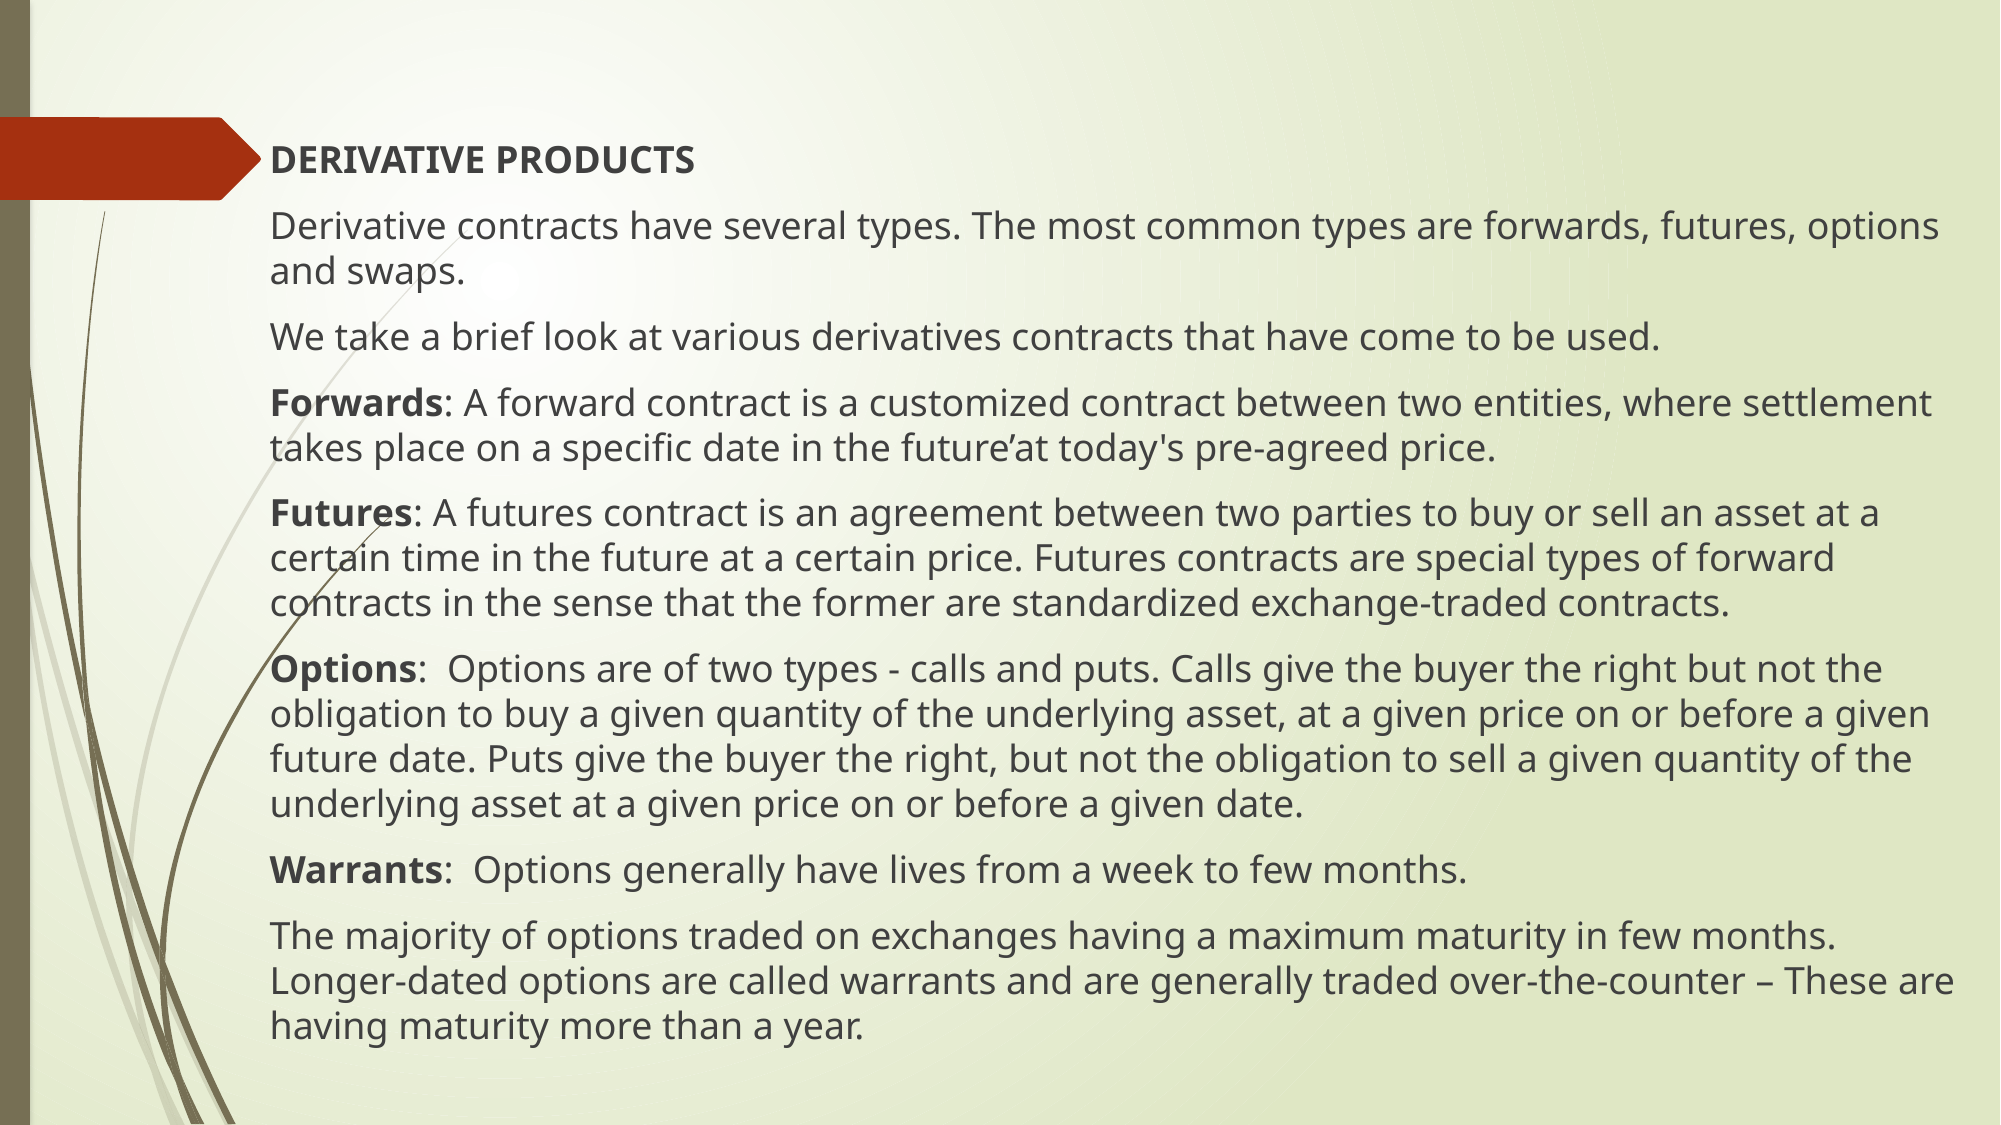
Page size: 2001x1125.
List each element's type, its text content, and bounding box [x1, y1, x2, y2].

list DERIVATIVE PRODUCTS Derivative contracts have several types. The most common types are forwards, futures, options and swaps. We take a brief look at various derivatives contracts that have come to be used. Forwards: A forward contract is a customized contract between two entities, where settlement takes place on a specific date in the future’at today's pre-agreed price. Futures: A futures contract is an agreement between two parties to buy or sell an asset at a certain time in the future at a certain price. Futures contracts are special types of forward contracts in the sense that the former are standardized exchange-traded contracts. Options: Options are of two types - calls and puts. Calls give the buyer the right but not the obligation to buy a given quantity of the underlying asset, at a given price on or before a given future date. Puts give the buyer the right, but not the obligation to sell a given quantity of the underlying asset at a given price on or before a given date. Warrants: Options generally have lives from a week to few months. The majority of options traded on exchanges having a maximum maturity in few months. Longer-dated options are called warrants and are generally traded over-the-counter – These are having maturity more than a year. [254, 128, 1980, 1125]
